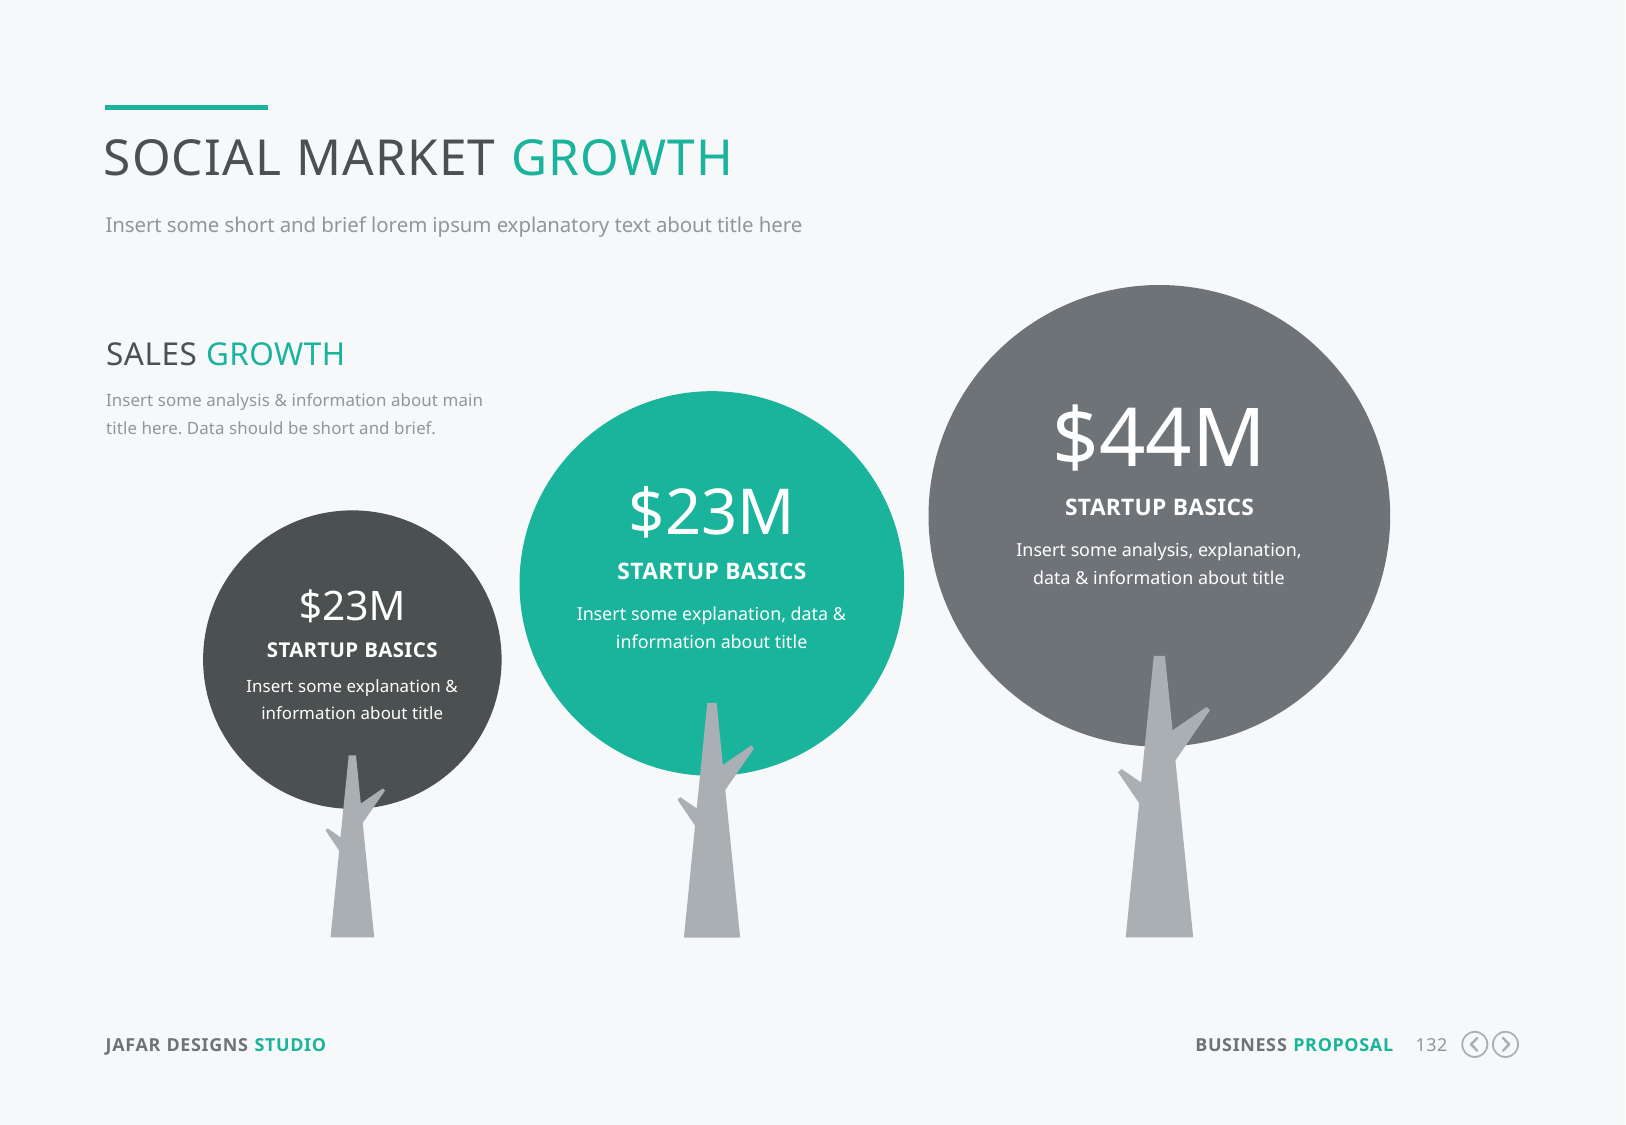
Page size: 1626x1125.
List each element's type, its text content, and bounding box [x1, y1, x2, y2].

text_box [518, 390, 906, 777]
text_box [202, 509, 503, 810]
text_box $23M [245, 580, 460, 629]
text_box $44M [1003, 385, 1316, 484]
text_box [106, 334, 485, 439]
text_box [927, 283, 1392, 748]
text_box [325, 755, 385, 938]
text_box $23M [570, 471, 853, 547]
text_box [677, 702, 755, 938]
text_box [1118, 655, 1210, 938]
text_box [570, 556, 854, 654]
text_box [245, 636, 460, 724]
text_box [1003, 492, 1316, 590]
list Insert some short and brief lorem ipsum explanatory text about title here [105, 209, 1519, 241]
list Social Market Growth [103, 125, 1518, 188]
